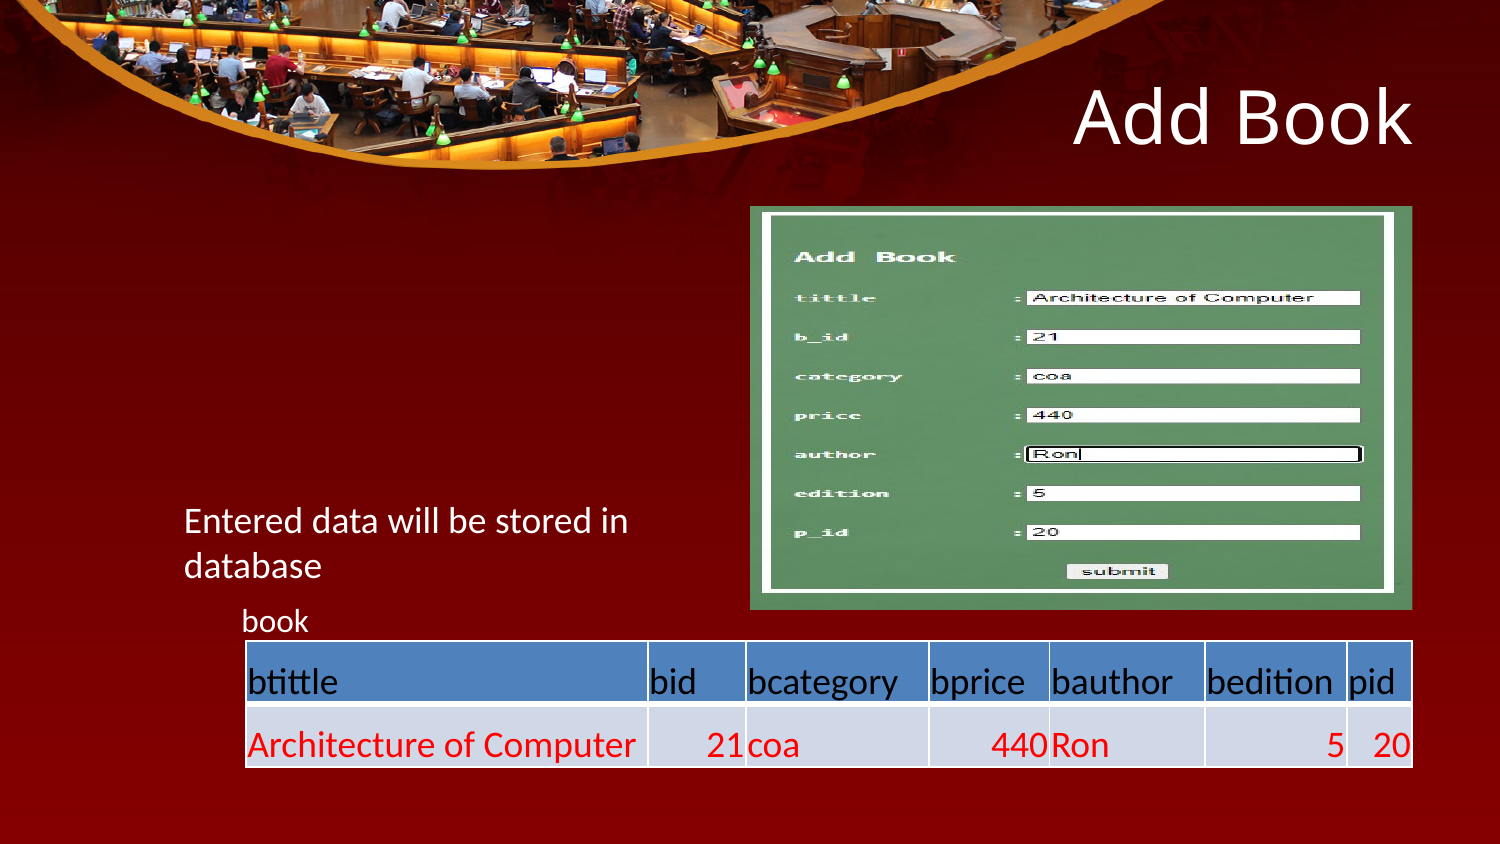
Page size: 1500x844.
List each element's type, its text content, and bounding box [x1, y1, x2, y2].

table_cell 21 [649, 707, 745, 766]
table_header pid [1348, 642, 1411, 701]
table_cell 5 [1206, 707, 1346, 766]
table_cell 20 [1348, 707, 1411, 766]
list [749, 205, 1413, 610]
table_header bid [649, 642, 745, 701]
table_header bedition [1206, 642, 1346, 701]
picture [0, 0, 1500, 844]
table_header bcategory [747, 642, 928, 701]
table_header bprice [930, 642, 1049, 701]
table_cell Architecture of Computer [247, 707, 647, 766]
table_header bauthor [1050, 642, 1204, 701]
table_header btittle [247, 647, 647, 701]
text_box Entered data will be stored in database [169, 488, 689, 594]
table_cell coa [747, 707, 928, 766]
title Add Book [1012, 43, 1475, 185]
text_box book [226, 591, 689, 647]
table_cell Ron [1050, 707, 1204, 766]
table_cell 440 [930, 707, 1049, 766]
